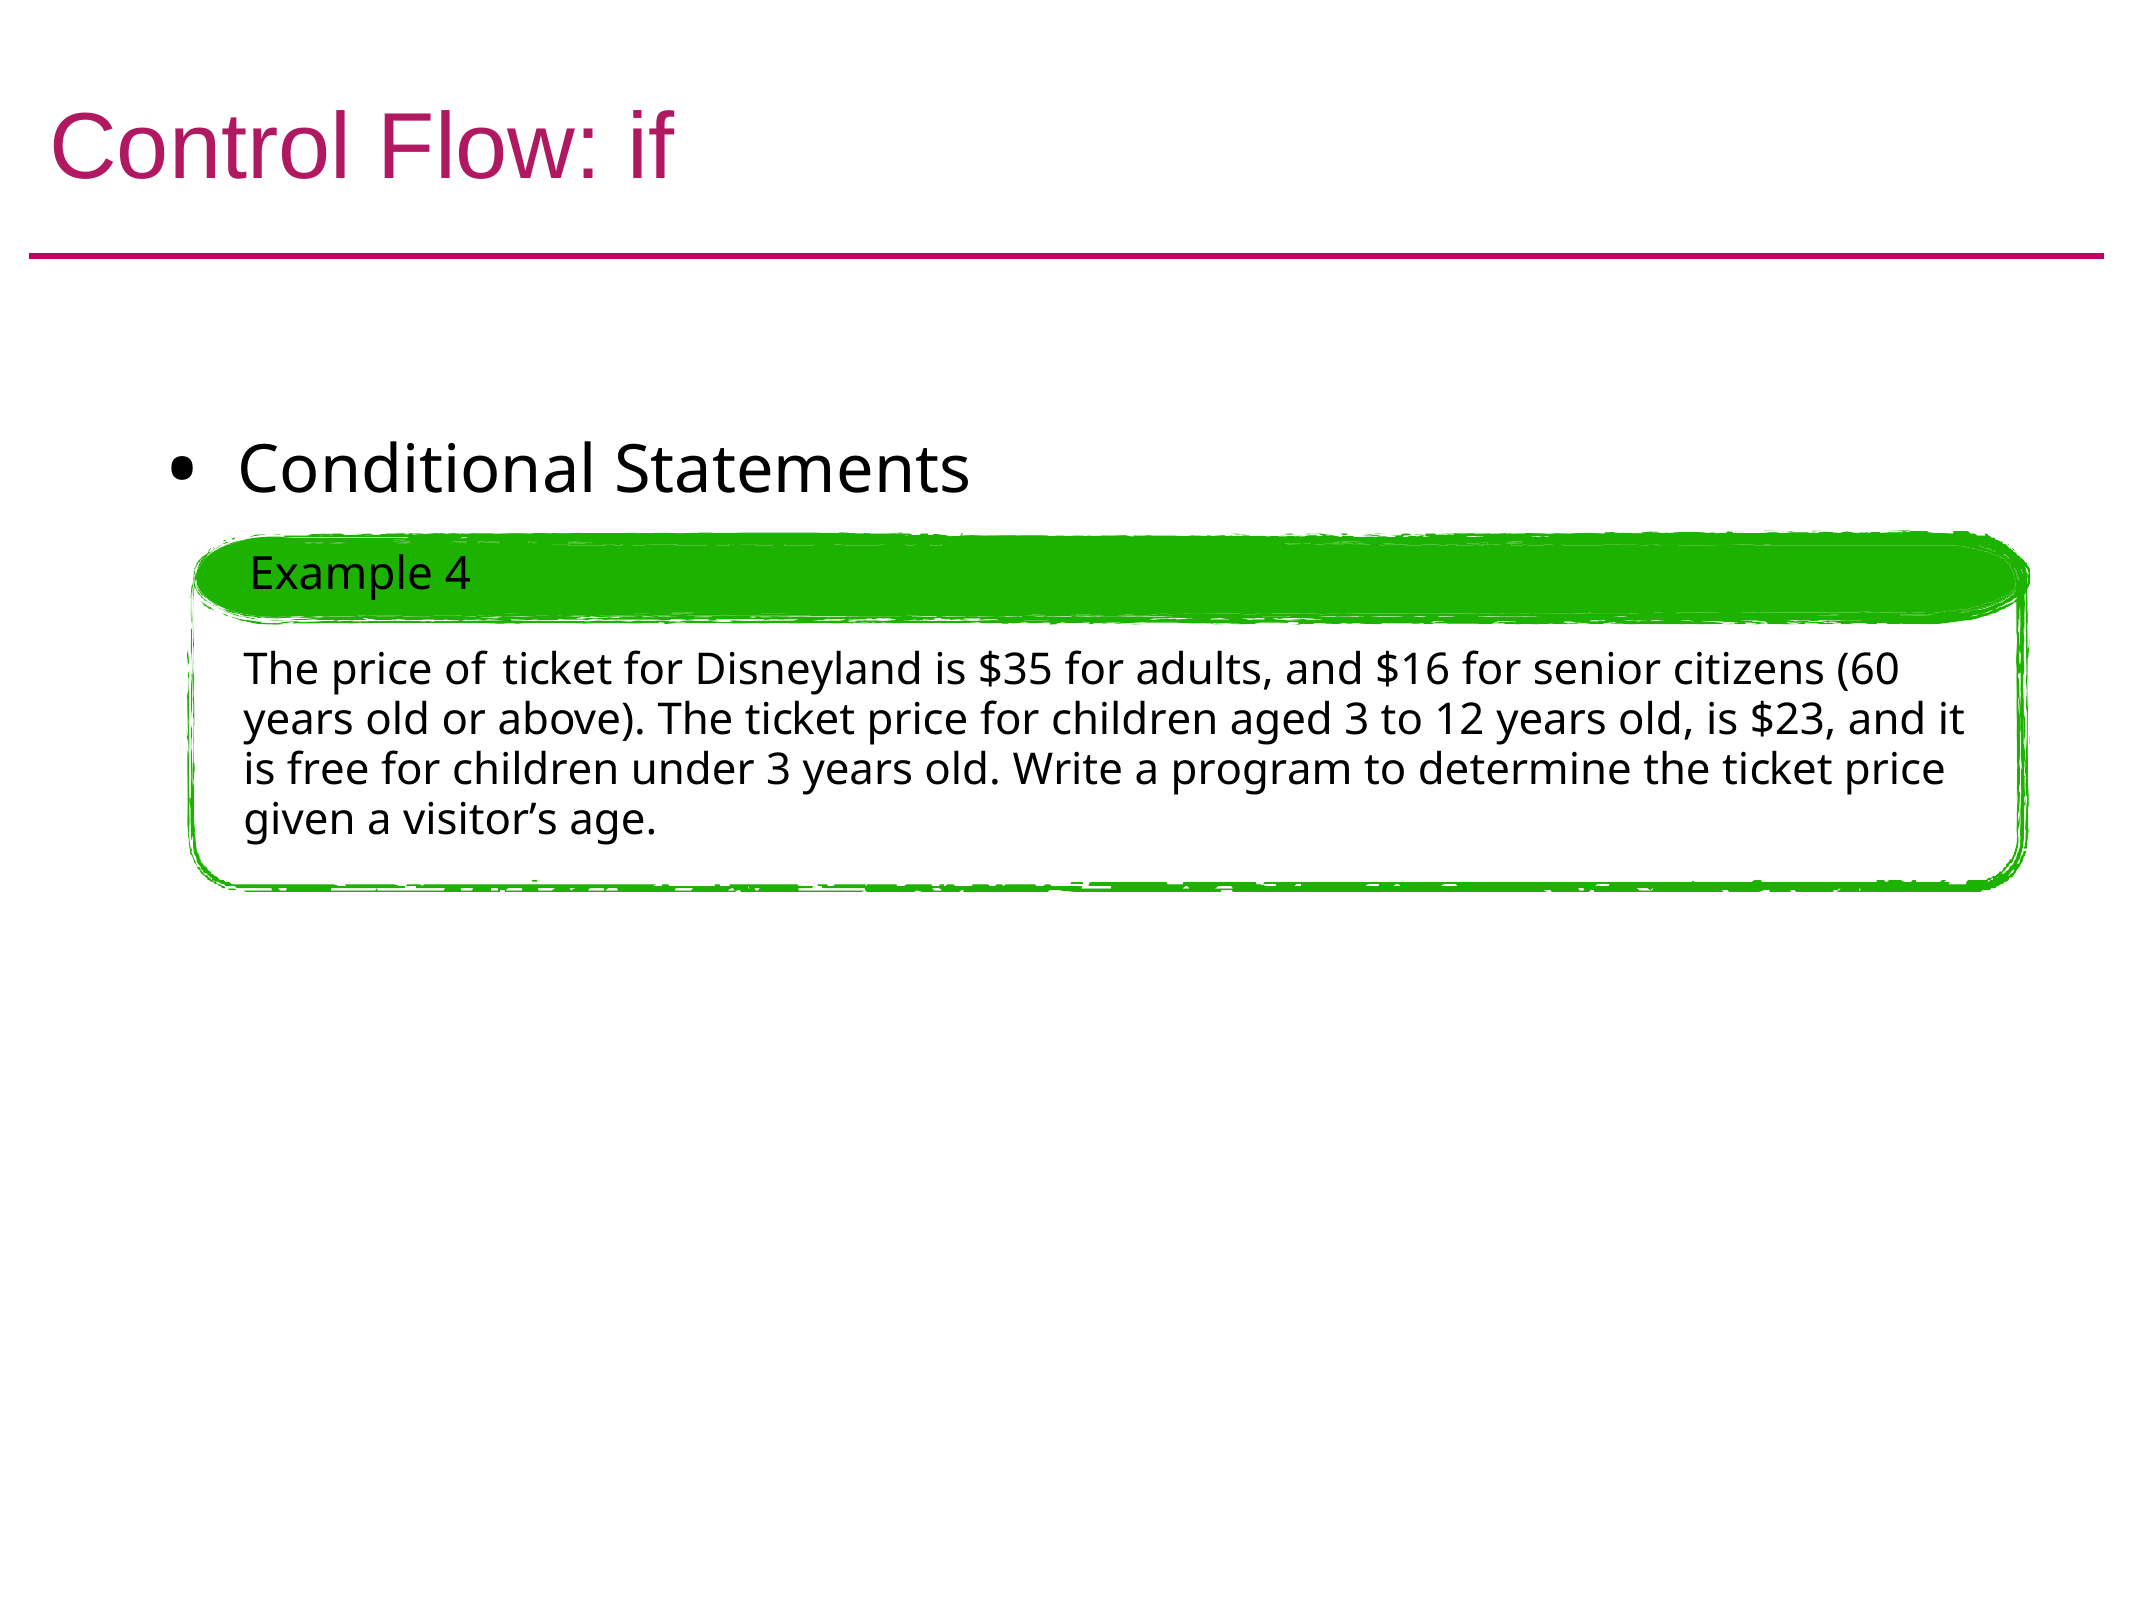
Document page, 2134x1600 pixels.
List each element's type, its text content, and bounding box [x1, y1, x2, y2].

list Conditional Statements Example 4 The price of ticket for Disneyland is $35 for adults, and $16 for senior citizens (60 years old or above). The ticket price for children aged 3 to 12 years old, is $23, and it is free for children under 3 years old. Write a program to determine the ticket price given a visitor’s age. [150, 426, 1984, 1340]
text_box [1984, 530, 2031, 892]
title Control Flow: if [49, 85, 2084, 353]
